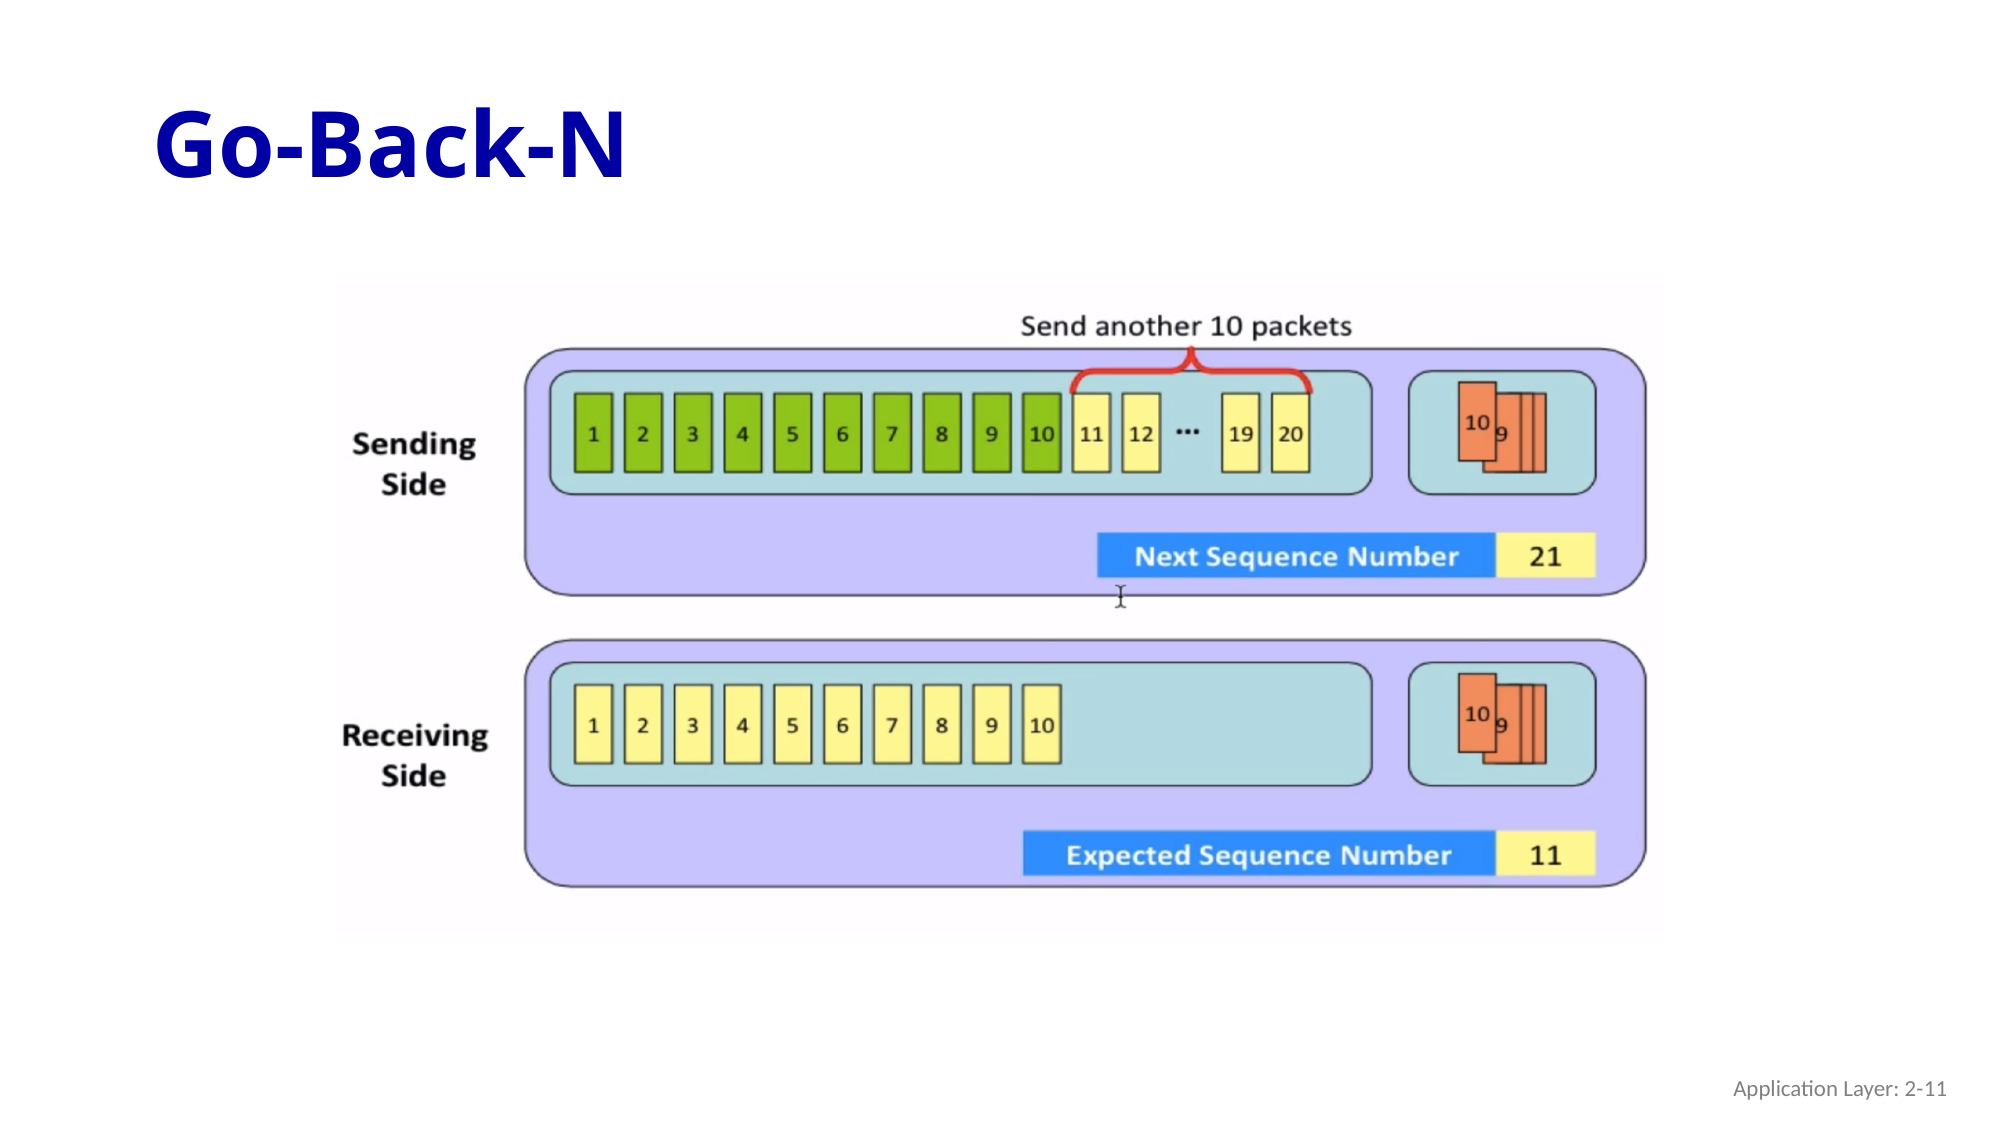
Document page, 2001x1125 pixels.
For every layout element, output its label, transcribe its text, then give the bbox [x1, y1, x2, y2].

picture [335, 277, 1665, 936]
slide_number Application Layer: 2-11 [1512, 1056, 1963, 1117]
title Go-Back-N [137, 74, 1863, 221]
